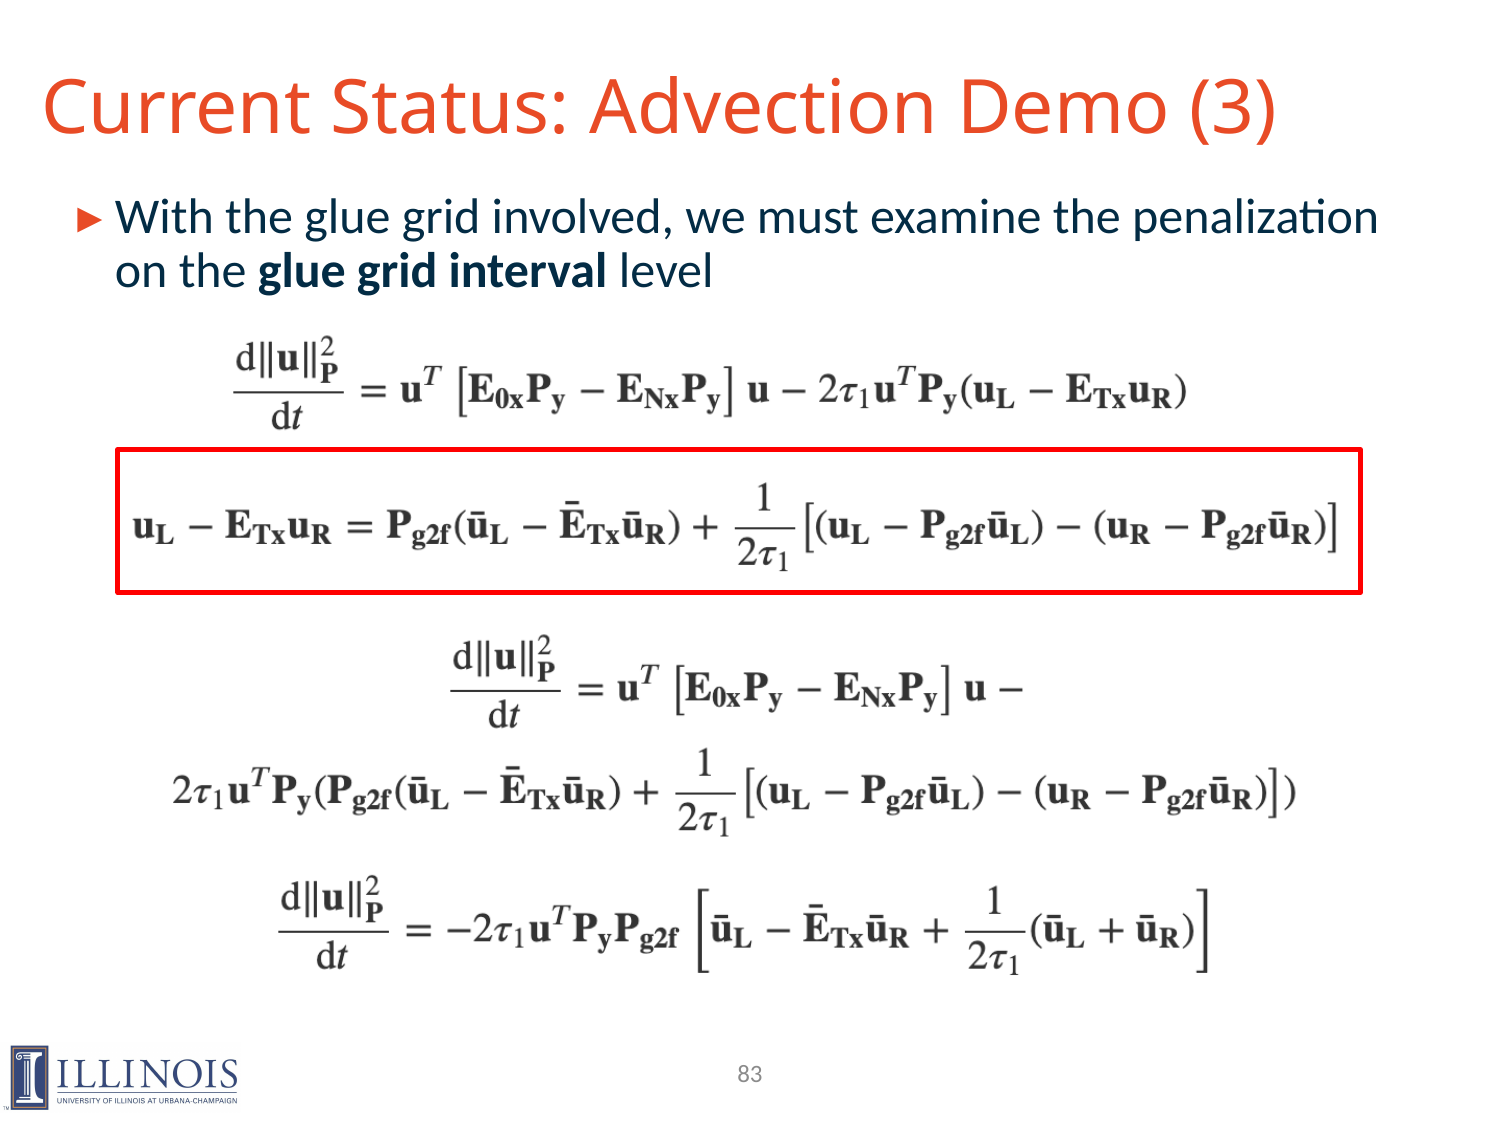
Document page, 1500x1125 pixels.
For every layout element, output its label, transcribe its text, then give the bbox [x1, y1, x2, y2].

picture [120, 452, 1358, 590]
title Current Status: Advection Demo (3) [26, 36, 1438, 183]
text_box With the glue grid involved, we must examine the penalization on the glue grid interval level [62, 182, 1438, 1016]
picture [224, 326, 1209, 444]
slide_number 83 [718, 1042, 782, 1103]
picture [169, 625, 1309, 847]
picture [0, 1042, 241, 1113]
picture [270, 857, 1230, 994]
